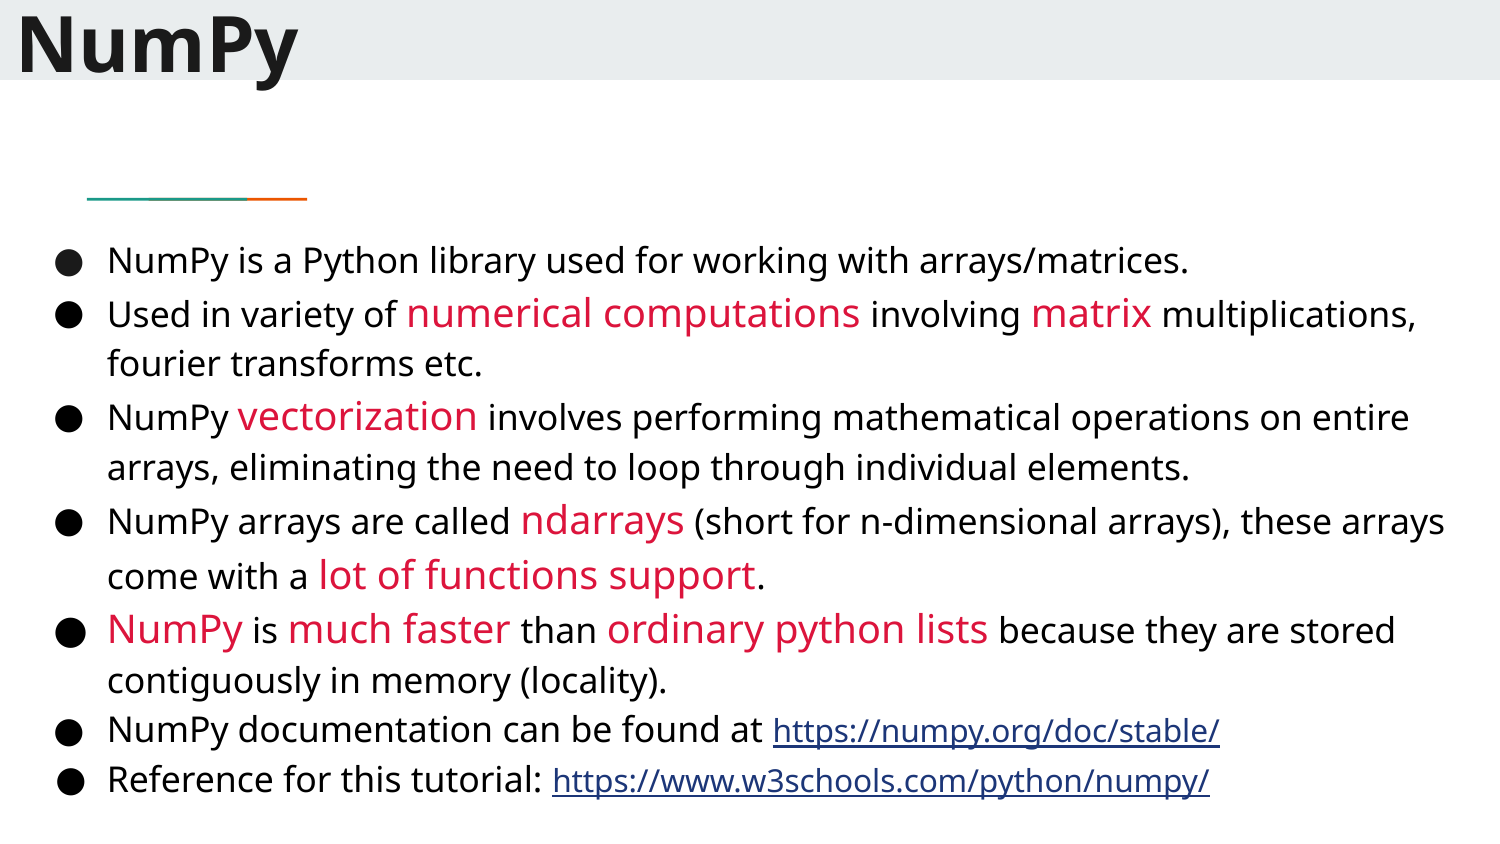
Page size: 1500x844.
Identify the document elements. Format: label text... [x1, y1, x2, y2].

title NumPy [0, 0, 1262, 68]
list NumPy is a Python library used for working with arrays/matrices. Used in variety of numerical computations involving matrix multiplications, fourier transforms etc. NumPy vectorization involves performing mathematical operations on entire arrays, eliminating the need to loop through individual elements. NumPy arrays are called ndarrays (short for n-dimensional arrays), these arrays come with a lot of functions support. NumPy is much faster than ordinary python lists because they are stored contiguously in memory (locality). NumPy documentation can be found at https://numpy.org/doc/stable/ Reference for this tutorial: https://www.w3schools.com/python/numpy/ [20, 216, 1466, 820]
